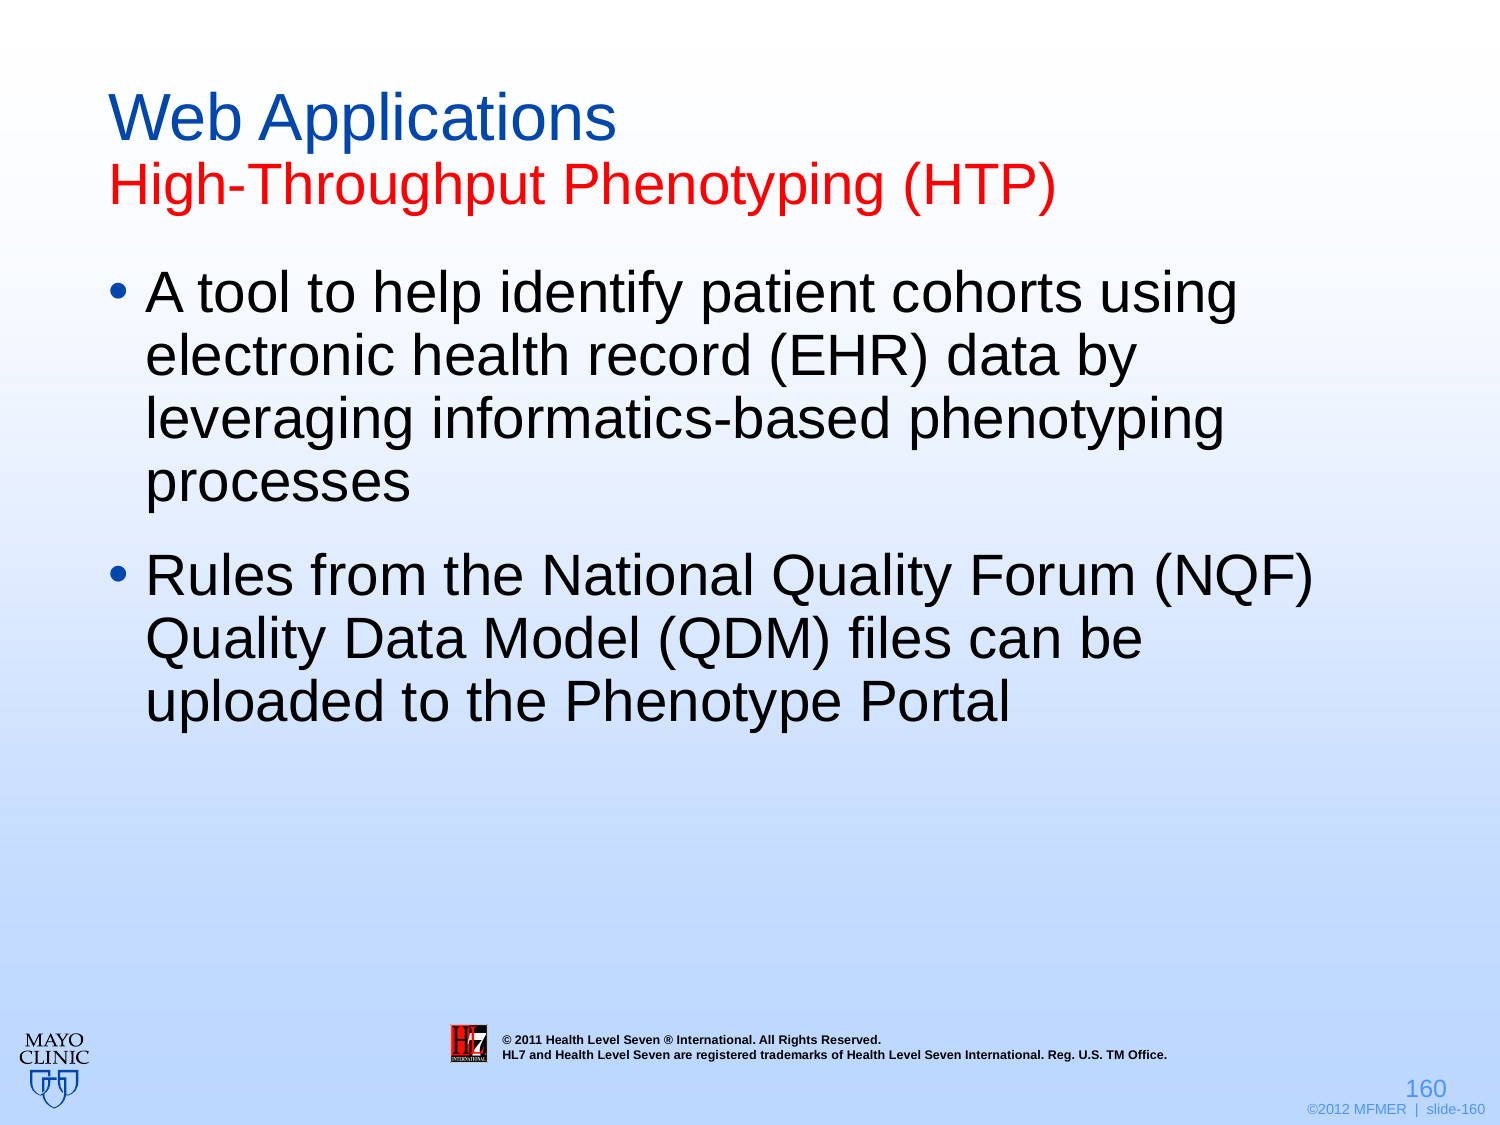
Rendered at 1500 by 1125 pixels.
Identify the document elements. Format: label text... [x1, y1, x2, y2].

picture [0, 0, 1500, 1125]
list A tool to help identify patient cohorts using electronic health record (EHR) data by leveraging informatics-based phenotyping processes Rules from the National Quality Forum (NQF) Quality Data Model (QDM) files can be uploaded to the Phenotype Portal [108, 224, 1392, 1013]
title Web Applications High-Throughput Phenotyping (HTP) [108, 0, 1392, 224]
slide_number 160 [1149, 1074, 1463, 1100]
